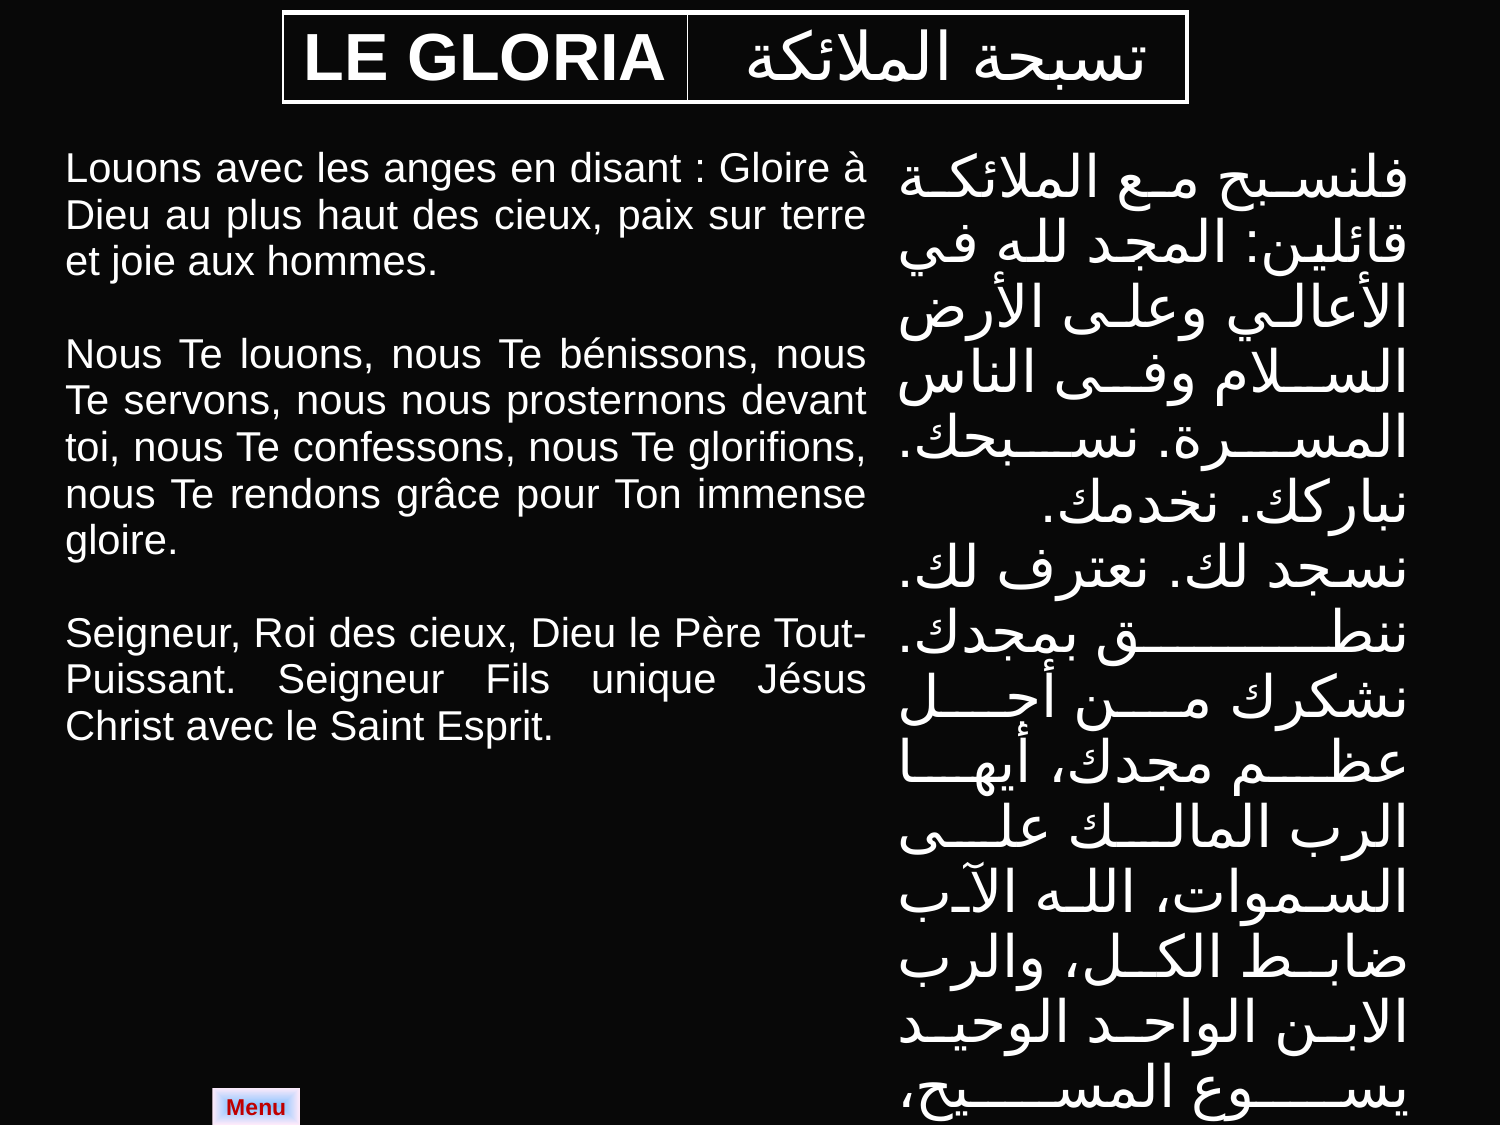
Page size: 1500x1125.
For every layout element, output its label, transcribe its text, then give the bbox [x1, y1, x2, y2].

table_header تسبحة الملائكة [688, 15, 1185, 100]
table_header Louons avec les anges en disant : Gloire à Dieu au plus haut des cieux, paix sur terre et joie aux hommes. Nous Te louons, nous Te bénissons, nous Te servons, nous nous prosternons devant toi, nous Te confessons, nous Te glorifions, nous Te rendons grâce pour Ton immense gloire. Seigneur, Roi des cieux, Dieu le Père Tout-Puissant. Seigneur Fils unique Jésus Christ avec le Saint Esprit. [50, 137, 882, 1125]
table_header فلنسبح مع الملائكة قائلين: المجد لله في الأعالي وعلى الأرض السلام وفى الناس المسرة. نسبحك. نباركك. نخدمك. نسجد لك. نعترف لك. ننطق بمجدك. نشكرك من أجل عظم مجدك، أيها الرب المالك على السموات، الله الآب ضابط الكل، والرب الابن الواحد الوحيد يسوع المسيح، والروح القدس. [882, 137, 1425, 1125]
table_header LE GLORIA [284, 15, 687, 100]
text_box Menu [212, 1087, 300, 1125]
